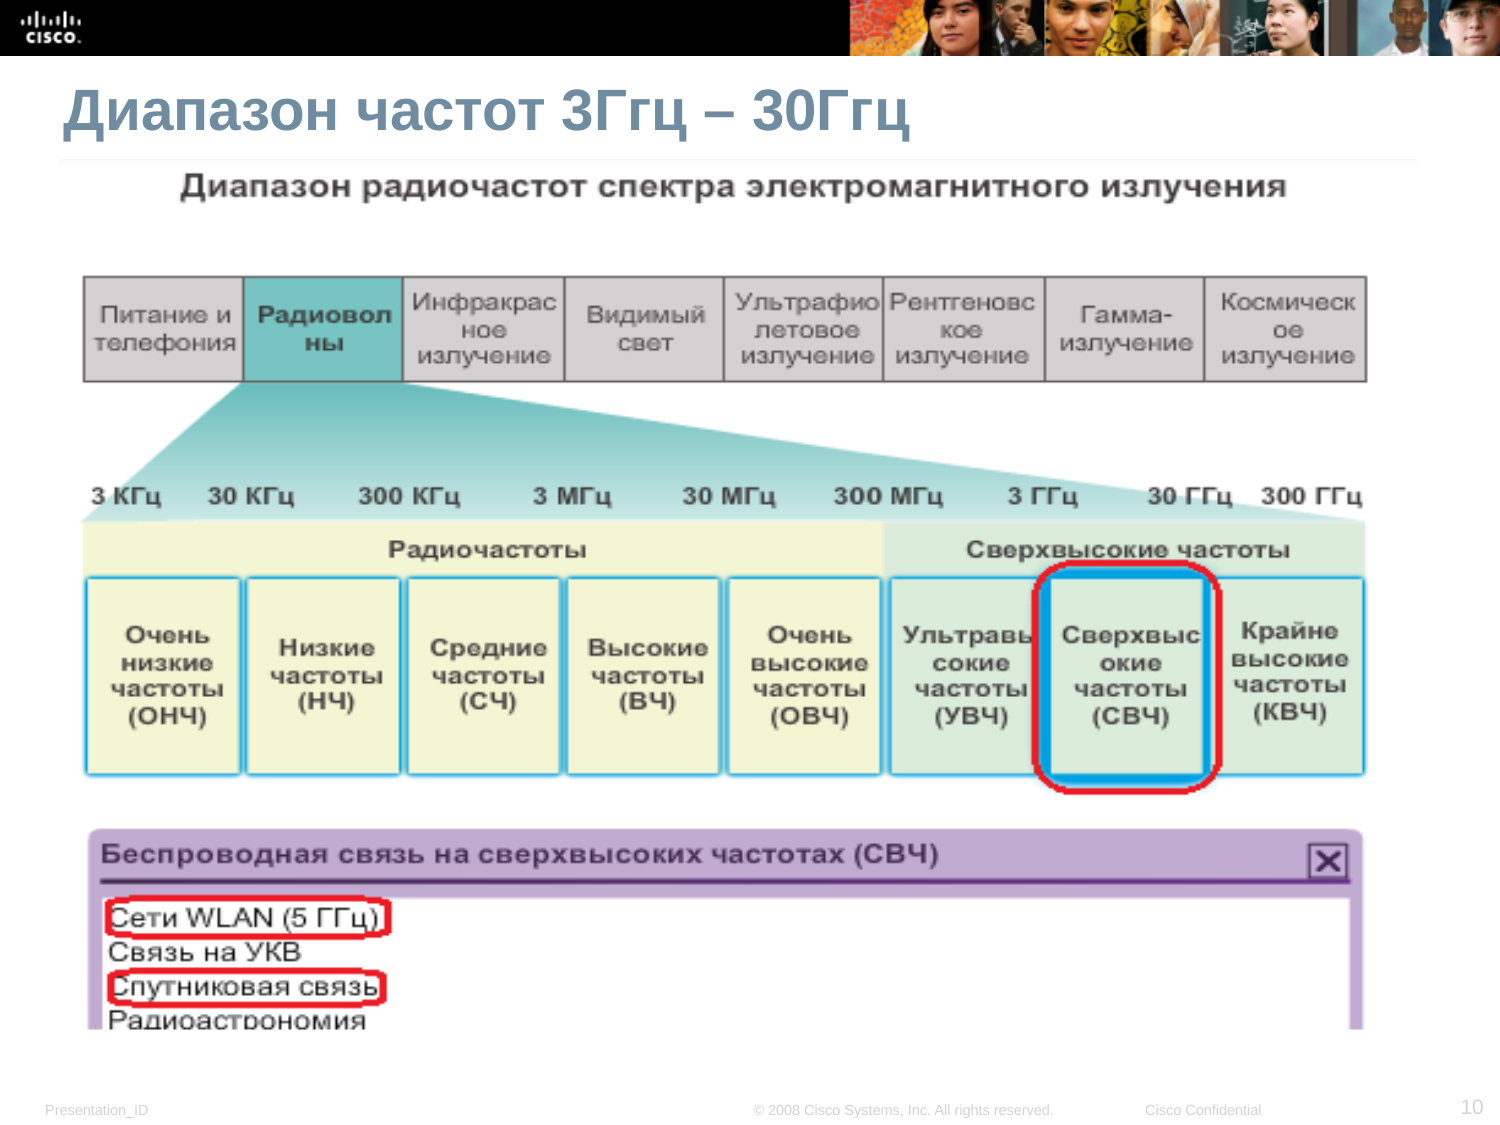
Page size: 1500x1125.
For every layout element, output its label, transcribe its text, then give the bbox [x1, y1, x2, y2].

picture [0, 0, 1500, 56]
picture [59, 159, 1417, 1045]
title Диапазон частот 3Ггц – 30Ггц [50, 61, 1500, 151]
